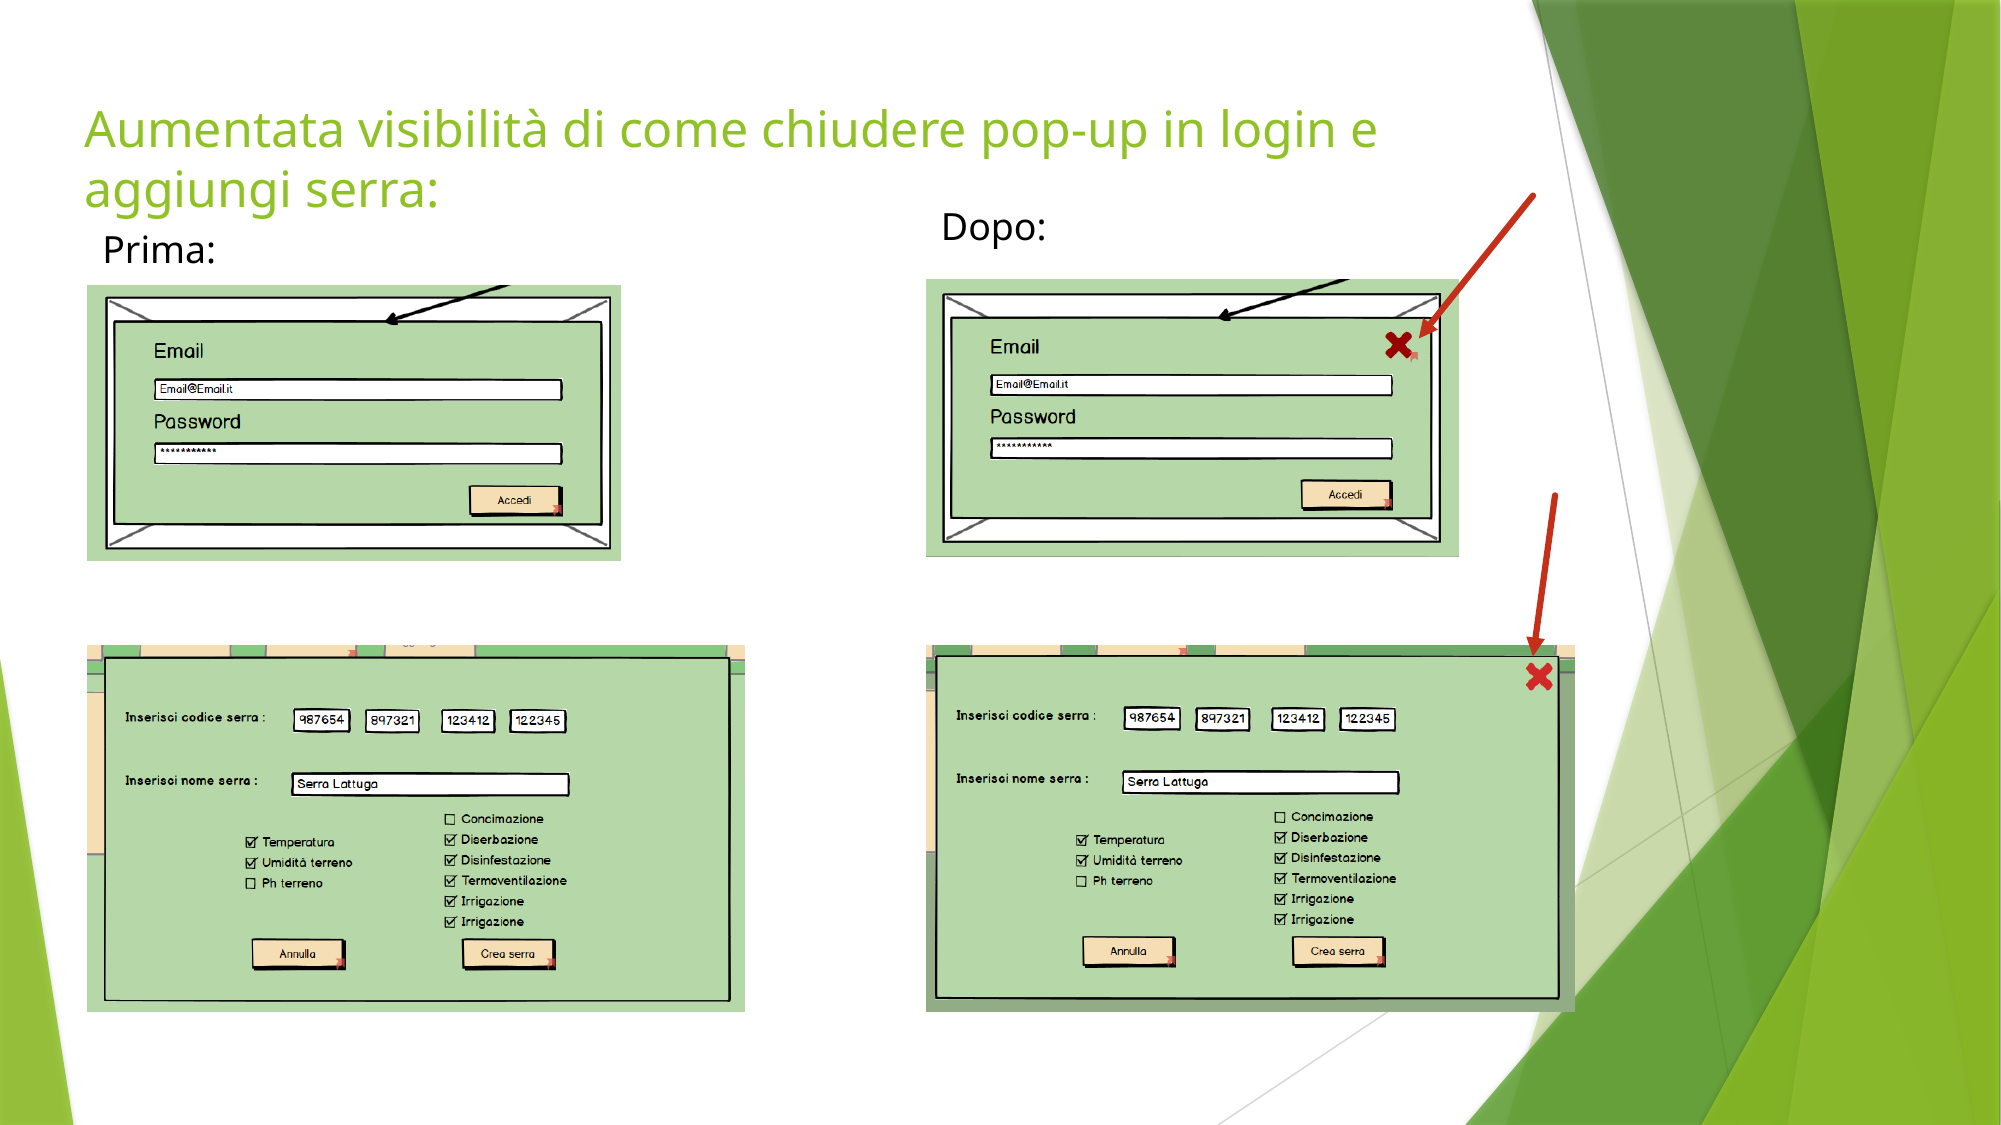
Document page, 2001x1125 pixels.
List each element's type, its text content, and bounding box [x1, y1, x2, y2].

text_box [1532, 494, 1556, 657]
picture [86, 284, 621, 562]
text_box Prima: [87, 218, 665, 279]
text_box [1418, 194, 1534, 339]
text_box Dopo: [926, 195, 1417, 256]
picture [925, 644, 1576, 1013]
picture [86, 644, 745, 1013]
picture [925, 278, 1460, 557]
text_box Aumentata visibilità di come chiudere pop-up in login e aggiungi serra: [69, 90, 1440, 226]
